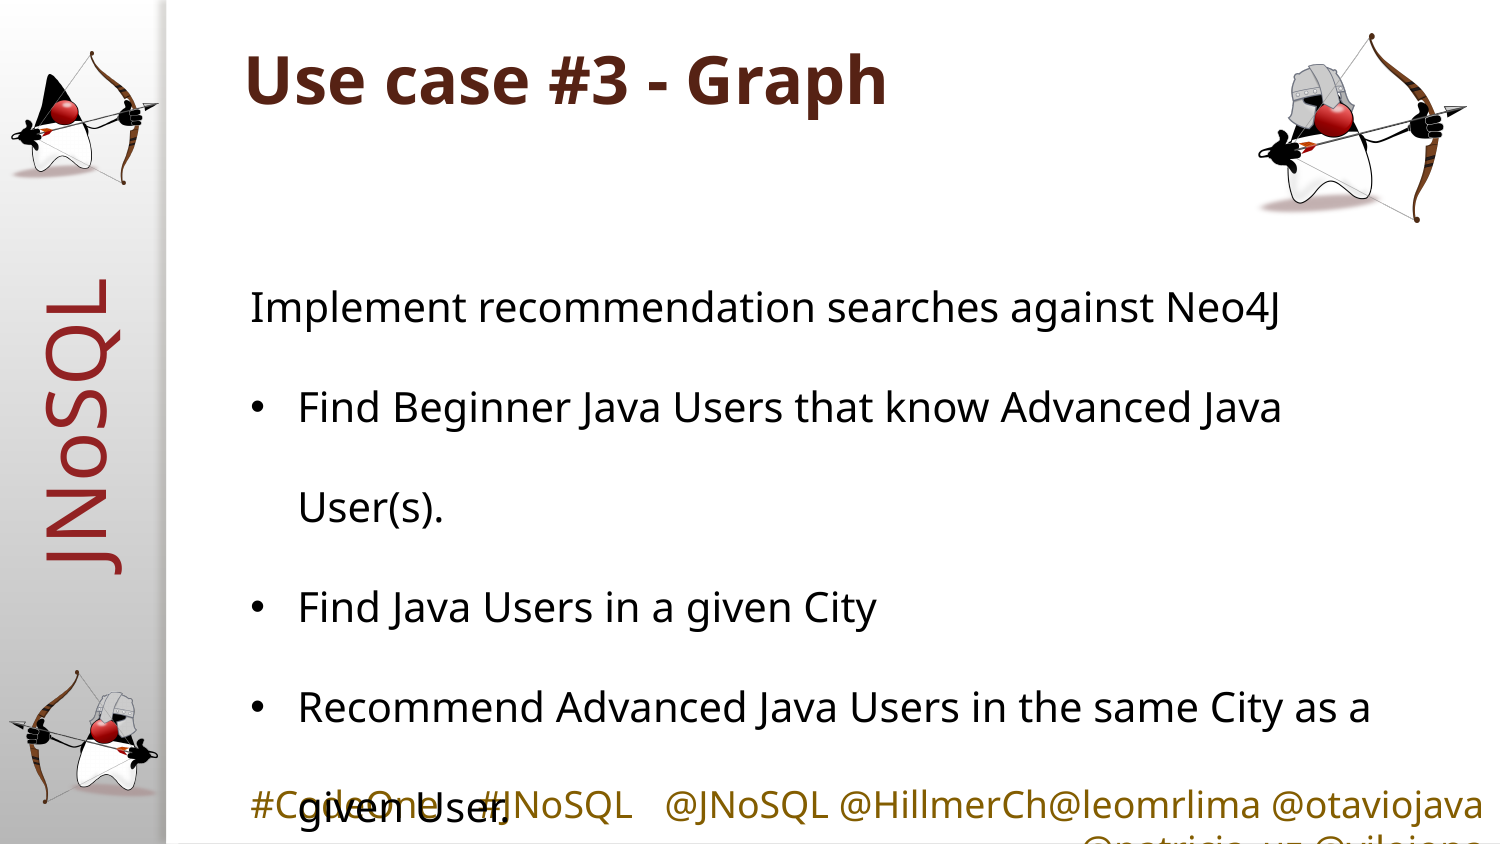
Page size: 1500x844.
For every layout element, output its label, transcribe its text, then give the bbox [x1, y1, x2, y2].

text_box Implement recommendation searches against Neo4J Find Beginner Java Users that know Advanced Java User(s). Find Java Users in a given City Recommend Advanced Java Users in the same City as a given User. [235, 223, 1438, 706]
picture [6, 51, 159, 185]
picture [9, 670, 163, 804]
picture [1250, 33, 1468, 223]
title Use case #3 - Graph [235, 33, 1249, 175]
